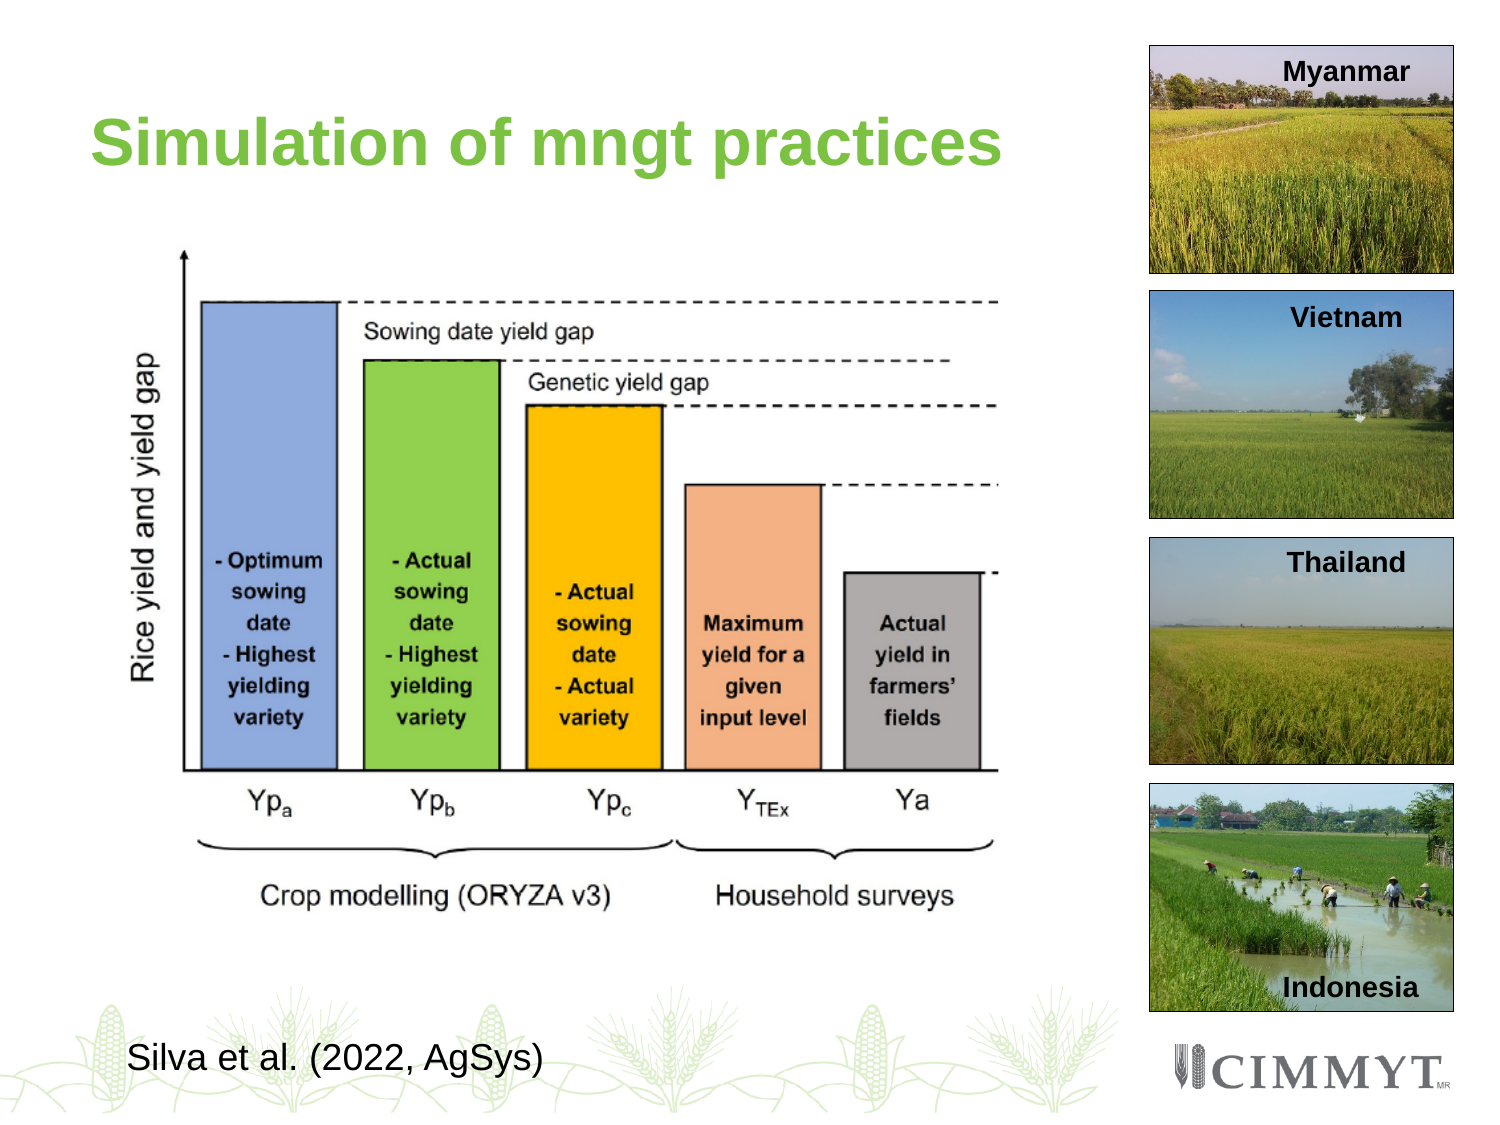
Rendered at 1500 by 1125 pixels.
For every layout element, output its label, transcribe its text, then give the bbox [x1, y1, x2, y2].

picture [1149, 290, 1454, 519]
picture [1149, 45, 1454, 274]
picture [0, 986, 1119, 1113]
picture [1149, 537, 1454, 766]
text_box Silva et al. (2022, AgSys) [37, 1025, 634, 1086]
title Simulation of mngt practices [75, 45, 1148, 233]
picture [111, 240, 999, 933]
picture [1175, 1044, 1450, 1089]
picture [1149, 783, 1454, 1013]
